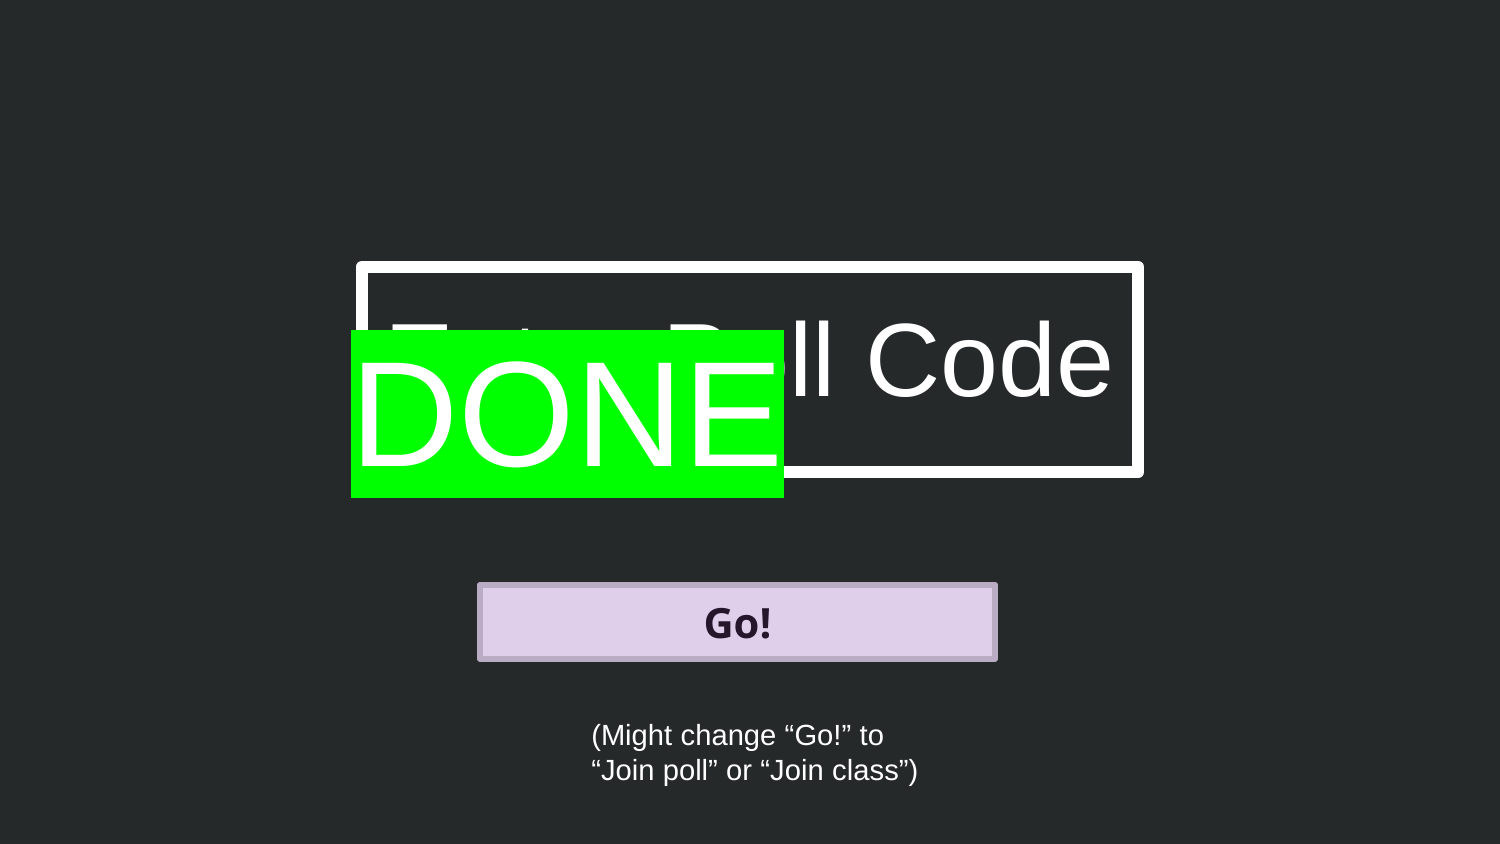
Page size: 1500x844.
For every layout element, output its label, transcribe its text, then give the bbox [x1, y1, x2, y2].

text_box (Might change “Go!” to “Join poll” or “Join class”) [576, 701, 943, 813]
text_box Go! [480, 615, 996, 659]
text_box DONE [335, 197, 1232, 615]
